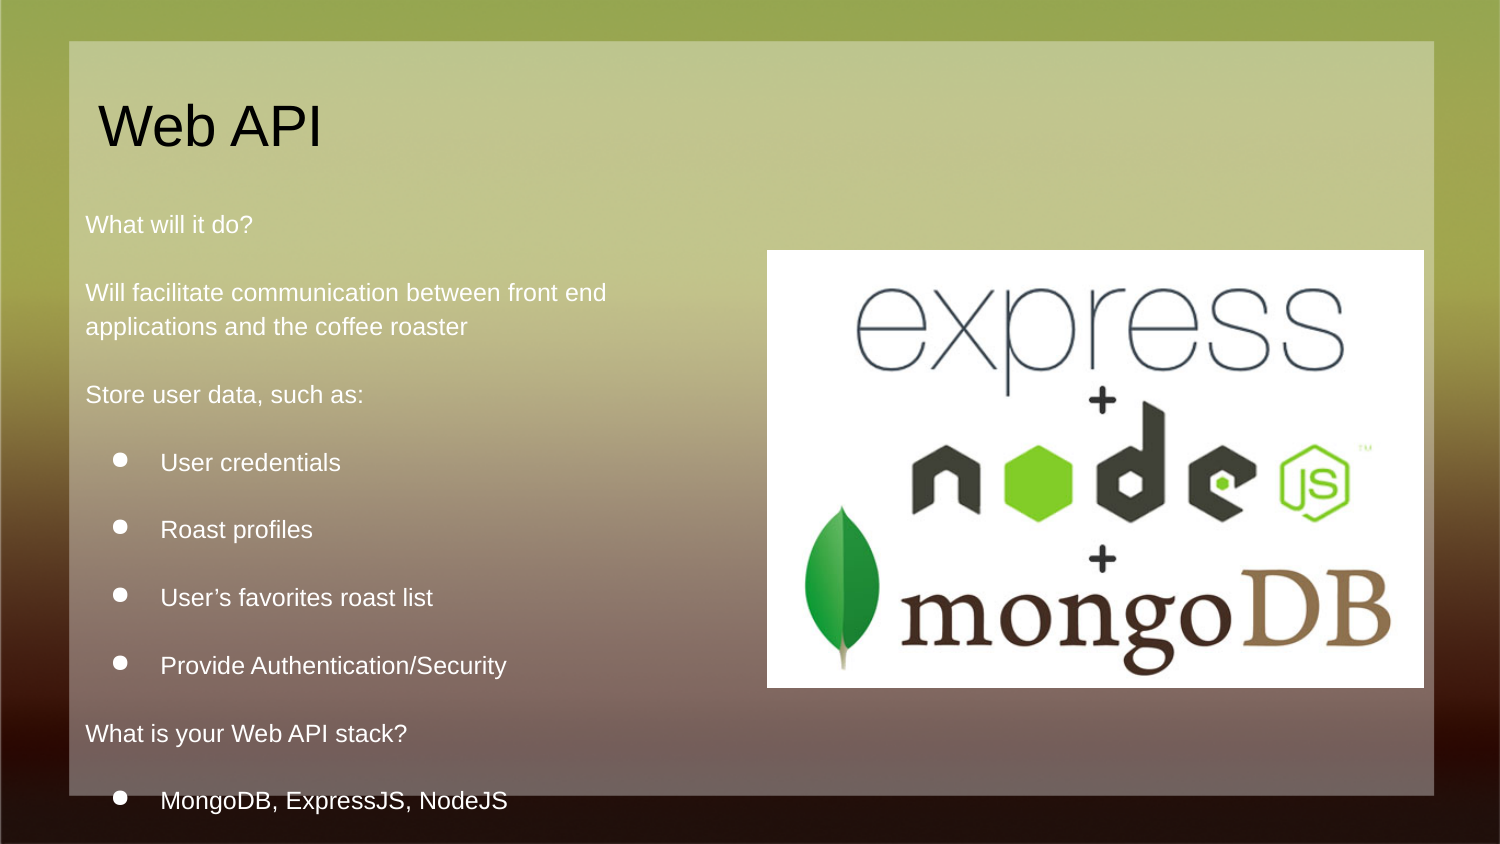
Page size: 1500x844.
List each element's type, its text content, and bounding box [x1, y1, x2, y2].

picture [0, 0, 1500, 844]
title Web API [51, 72, 1449, 167]
list What will it do? Will facilitate communication between front end applications and the coffee roaster Store user data, such as: User credentials Roast profiles User’s favorites roast list Provide Authentication/Security What is your Web API stack? MongoDB, ExpressJS, NodeJS [70, 189, 727, 750]
